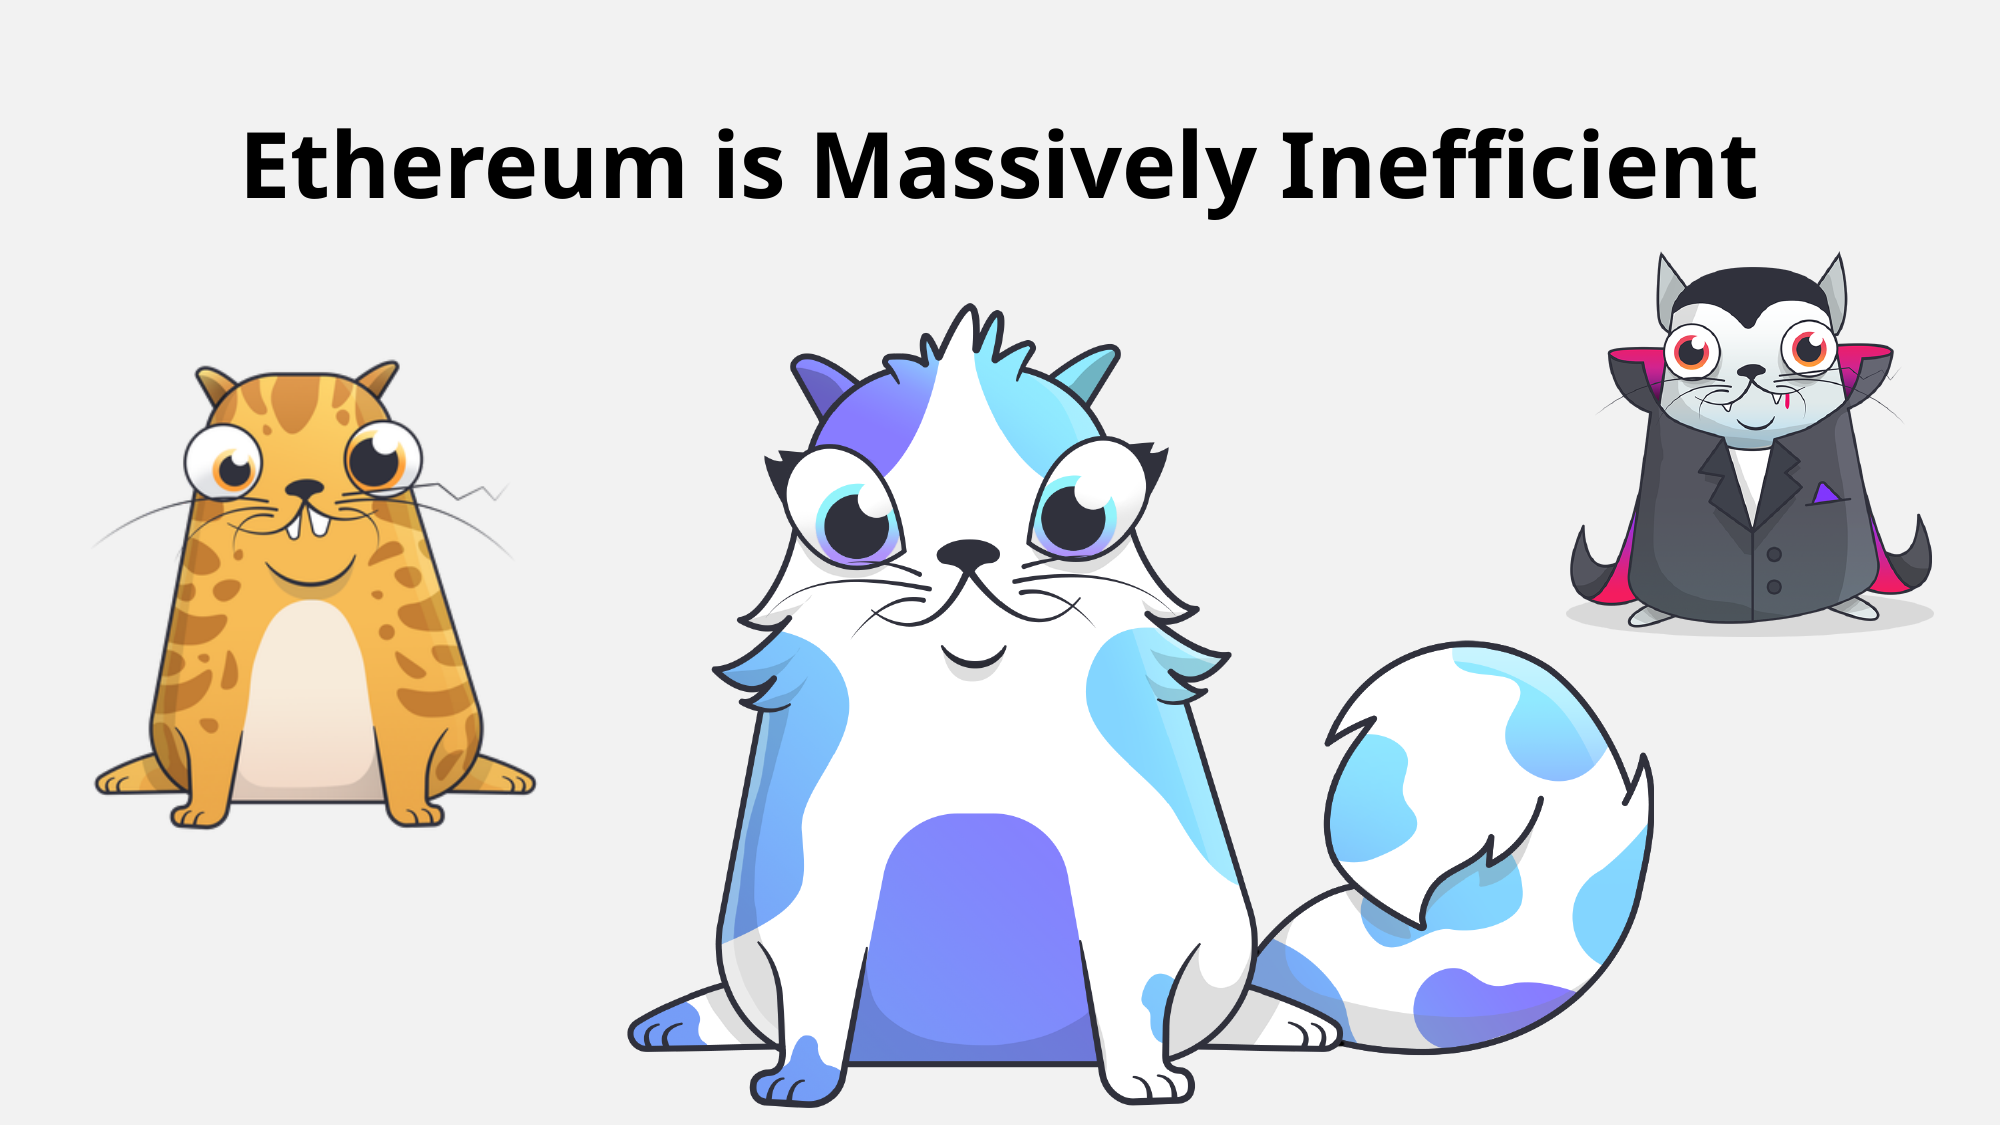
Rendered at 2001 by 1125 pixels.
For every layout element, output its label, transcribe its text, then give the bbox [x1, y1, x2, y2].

title Ethereum is Massively Inefficient [137, 59, 1863, 278]
picture [77, 108, 2000, 1108]
